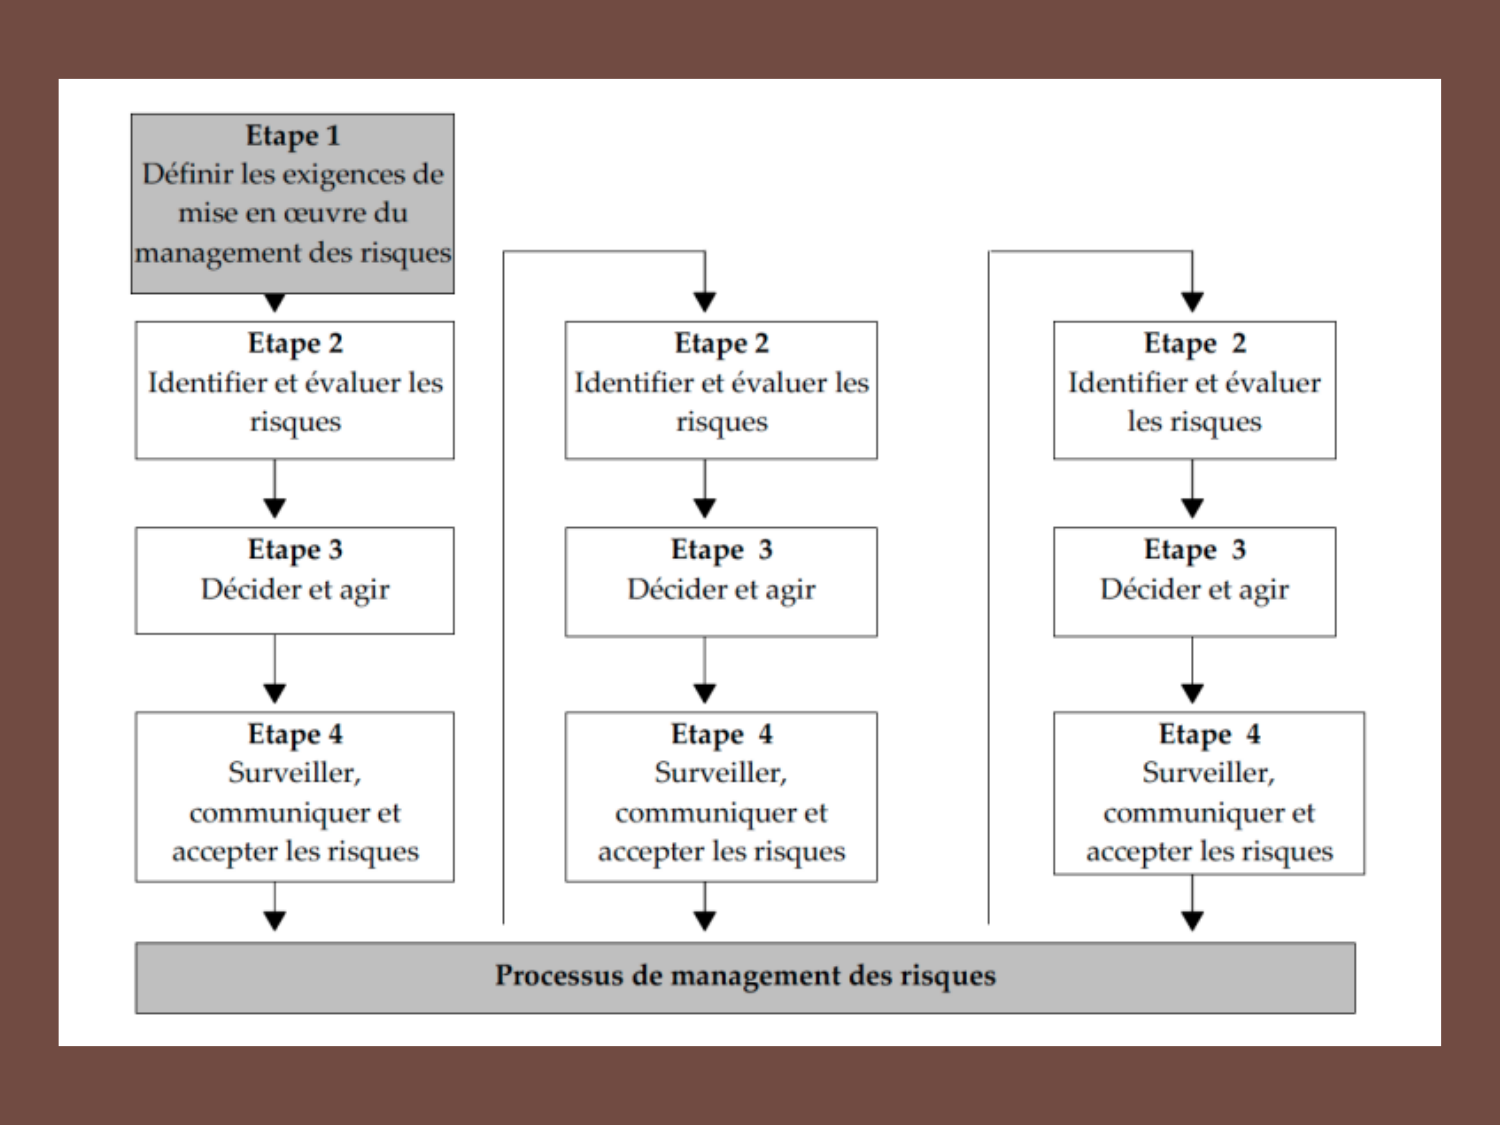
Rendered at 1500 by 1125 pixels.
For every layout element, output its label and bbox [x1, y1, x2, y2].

text_box [57, 77, 1443, 1048]
picture [123, 105, 1377, 1020]
text_box [0, 0, 1500, 1125]
